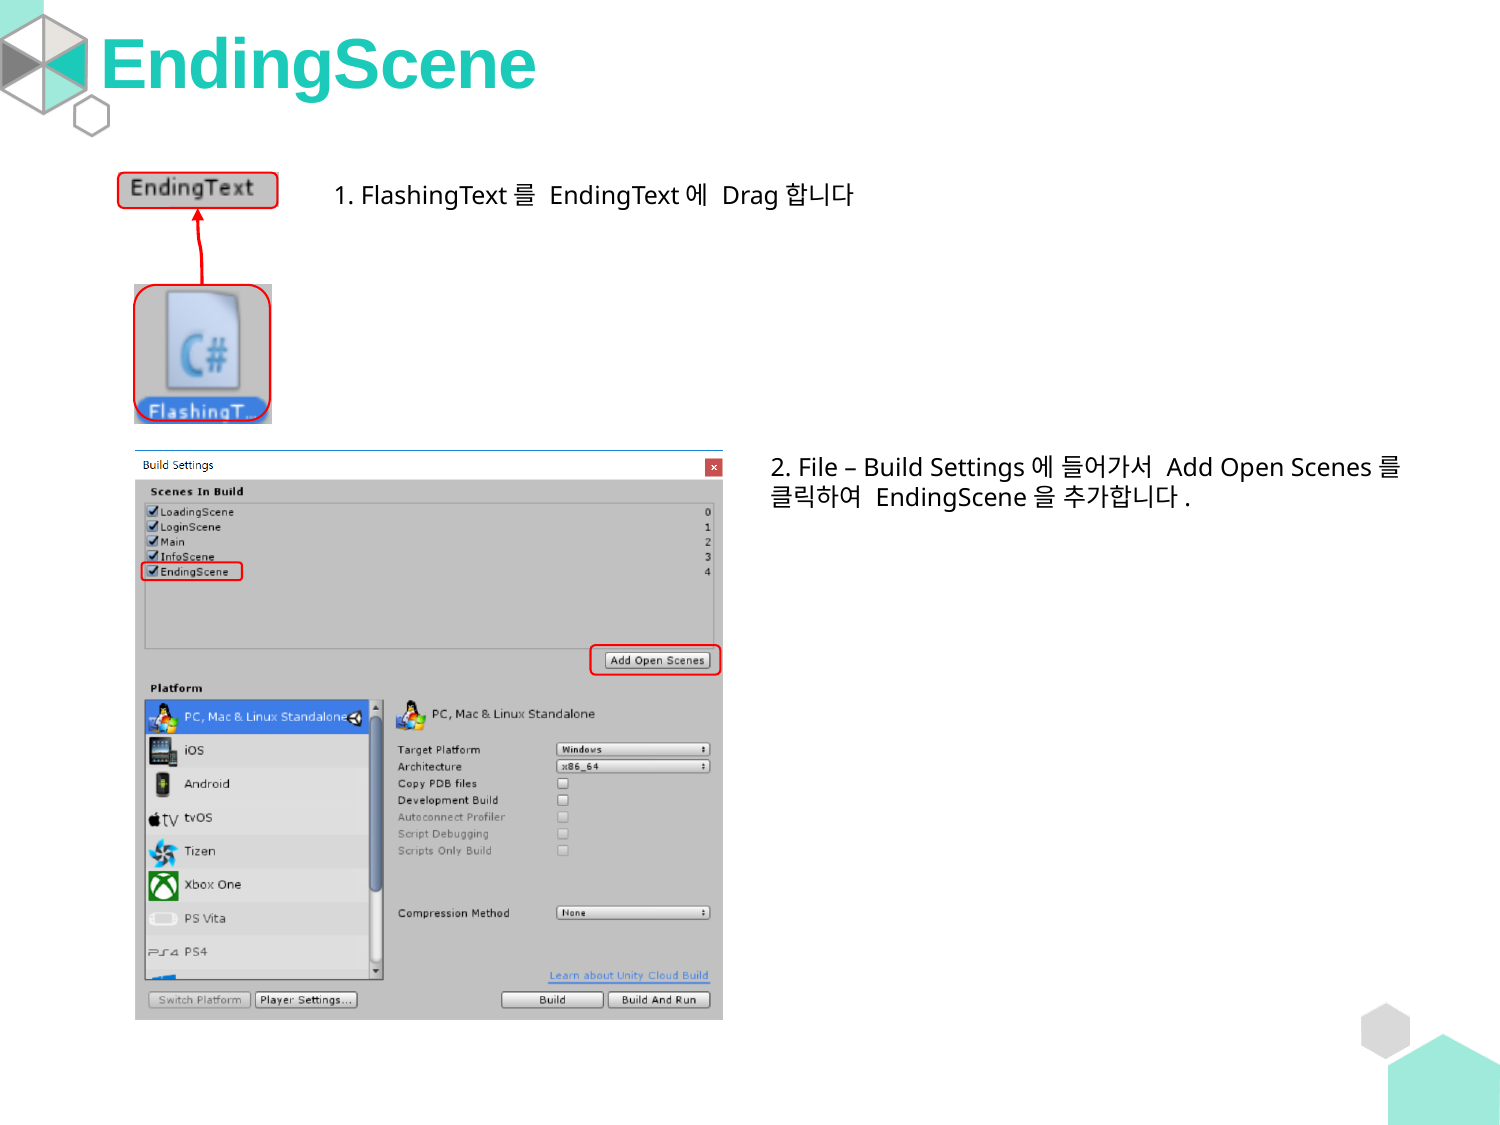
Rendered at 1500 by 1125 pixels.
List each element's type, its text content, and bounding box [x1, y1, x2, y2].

text_box 1. FlashingText를 EndingText에 Drag합니다 [318, 172, 1211, 218]
text_box EndingScene [85, 0, 1233, 132]
text_box 2. File – Build Settings에 들어가서 Add Open Scenes를 클릭하여 EndingScene을 추가합니다. [755, 444, 1418, 519]
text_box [161, 244, 239, 249]
picture [0, 0, 1500, 1125]
